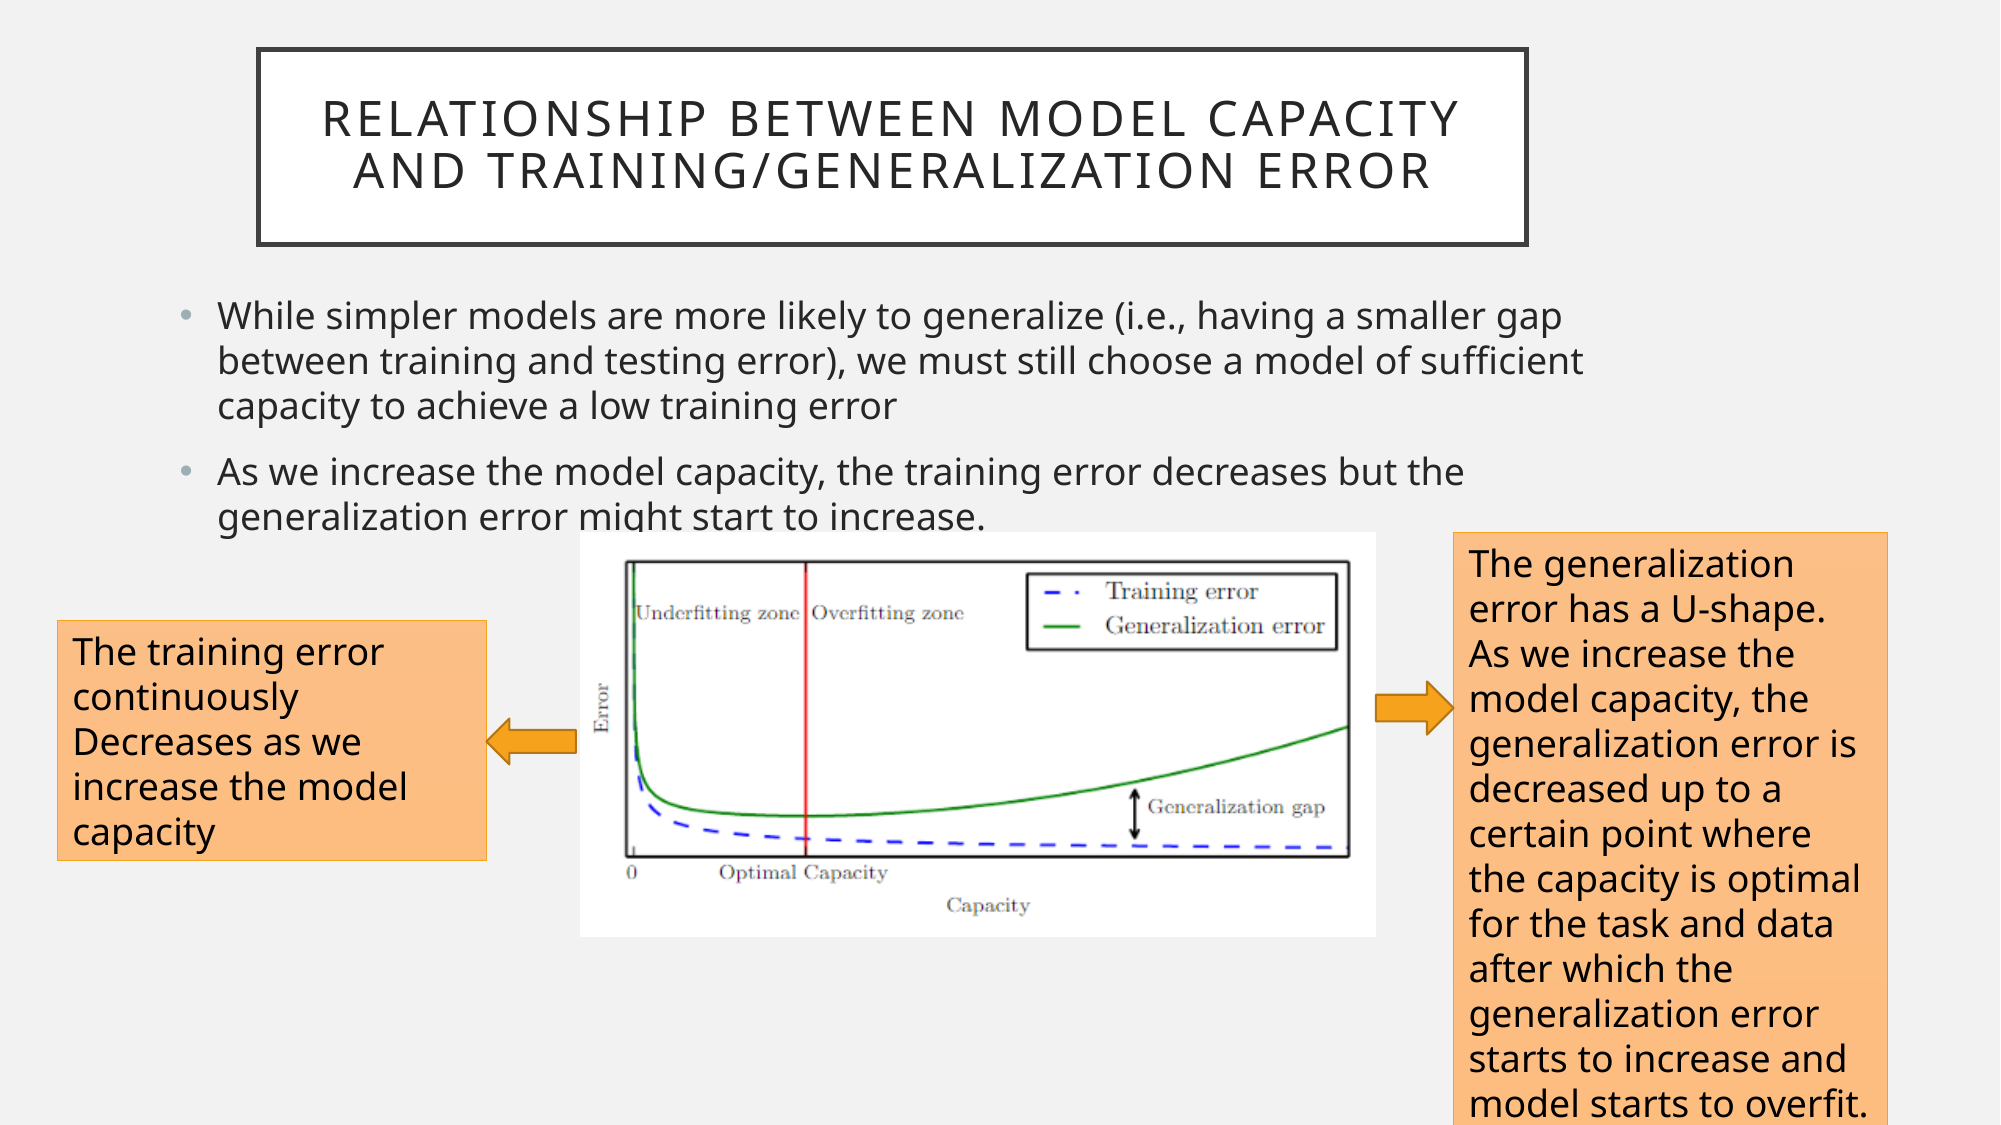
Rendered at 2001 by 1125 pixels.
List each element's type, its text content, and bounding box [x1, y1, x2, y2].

title Relationship between model capacity and training/generalization error [256, 47, 1529, 247]
text_box [485, 717, 577, 766]
text_box The generalization error has a U-shape. As we increase the model capacity, the generalization error is decreased up to a certain point where the capacity is optimal for the task and data after which the generalization error starts to increase and model starts to overfit. [1453, 532, 1888, 1125]
text_box The training error continuously Decreases as we increase the model capacity [57, 620, 487, 861]
picture [580, 532, 1376, 938]
list While simpler models are more likely to generalize (i.e., having a smaller gap between training and testing error), we must still choose a model of sufficient capacity to achieve a low training error As we increase the model capacity, the training error decreases but the generalization error might start to increase. [164, 284, 1693, 593]
text_box [1376, 680, 1455, 736]
